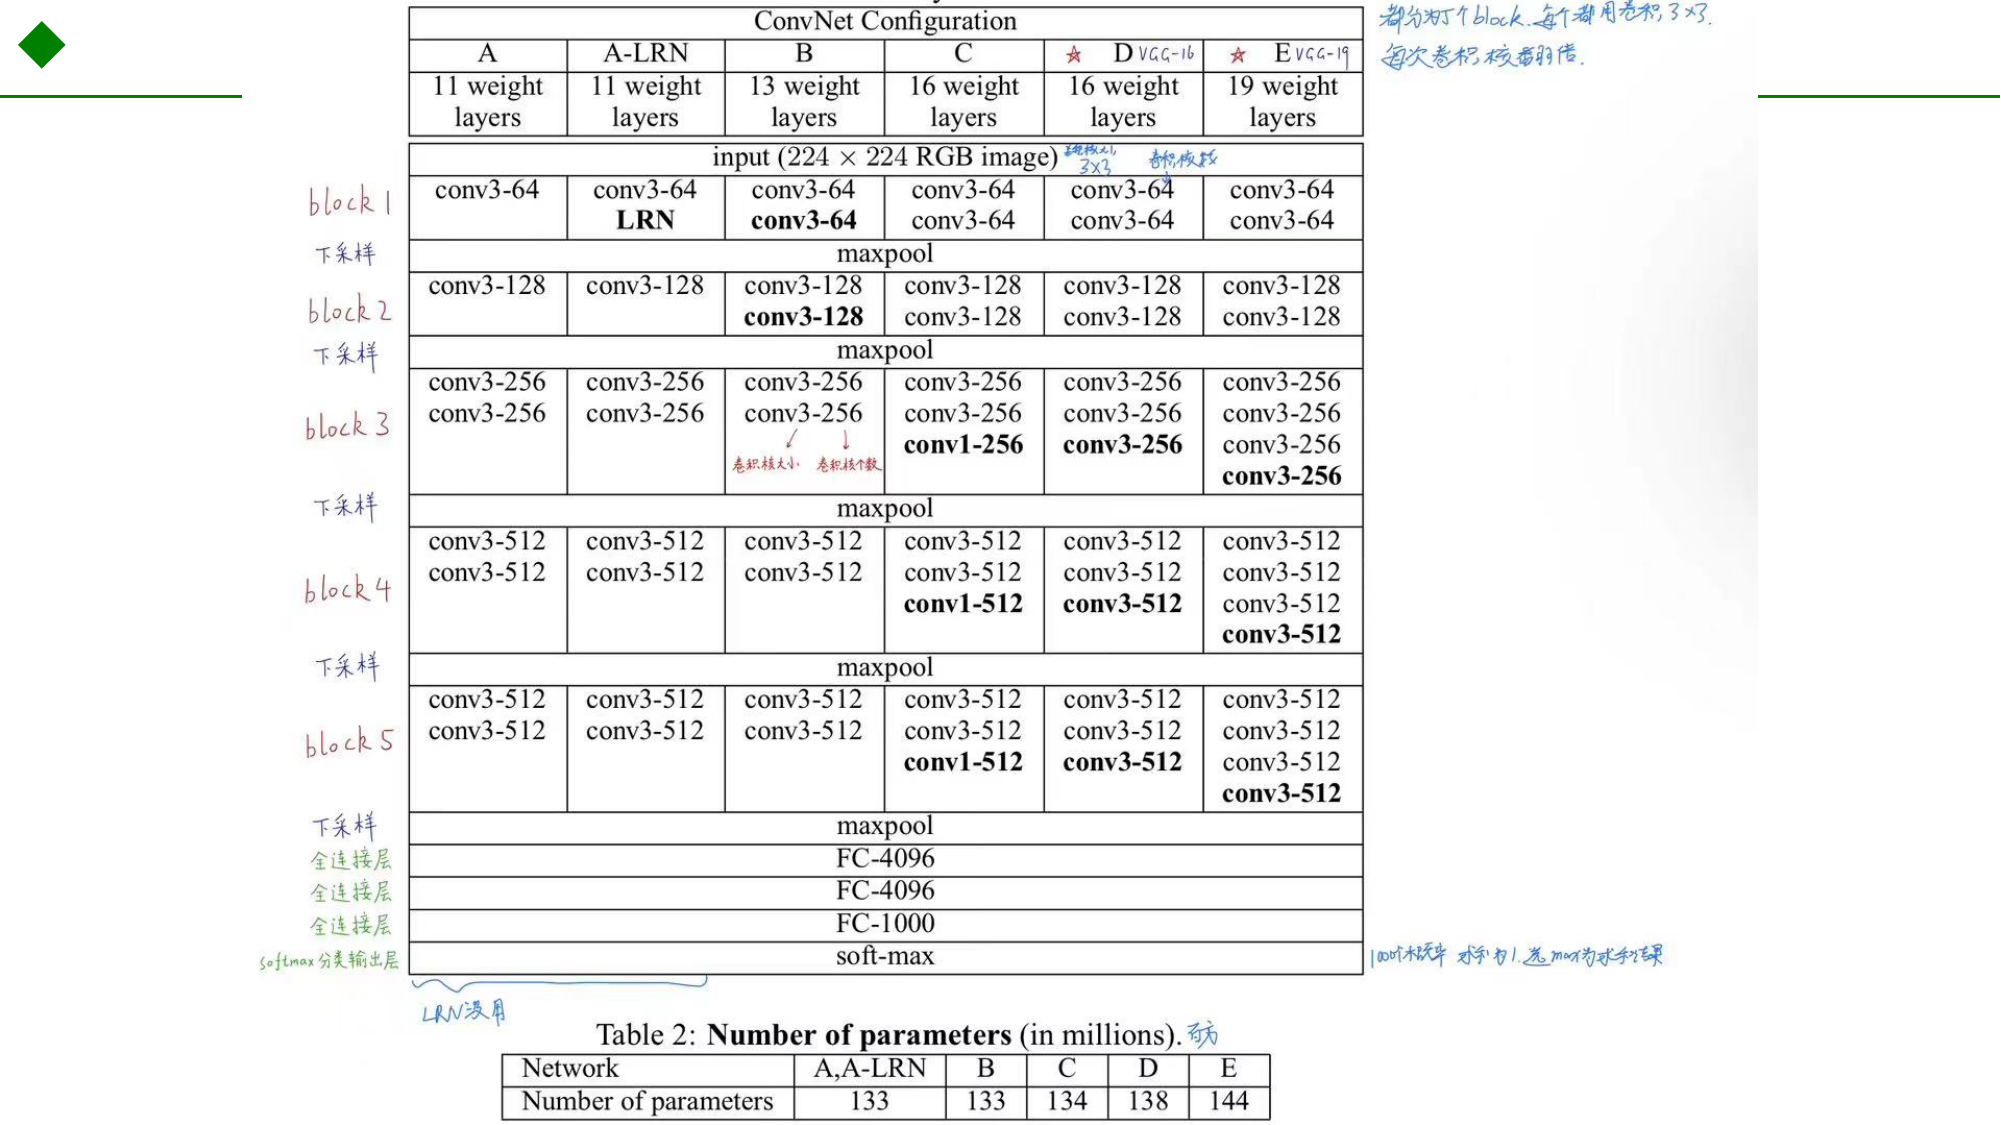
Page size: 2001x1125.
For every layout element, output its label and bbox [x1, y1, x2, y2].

picture [242, 0, 1758, 1125]
